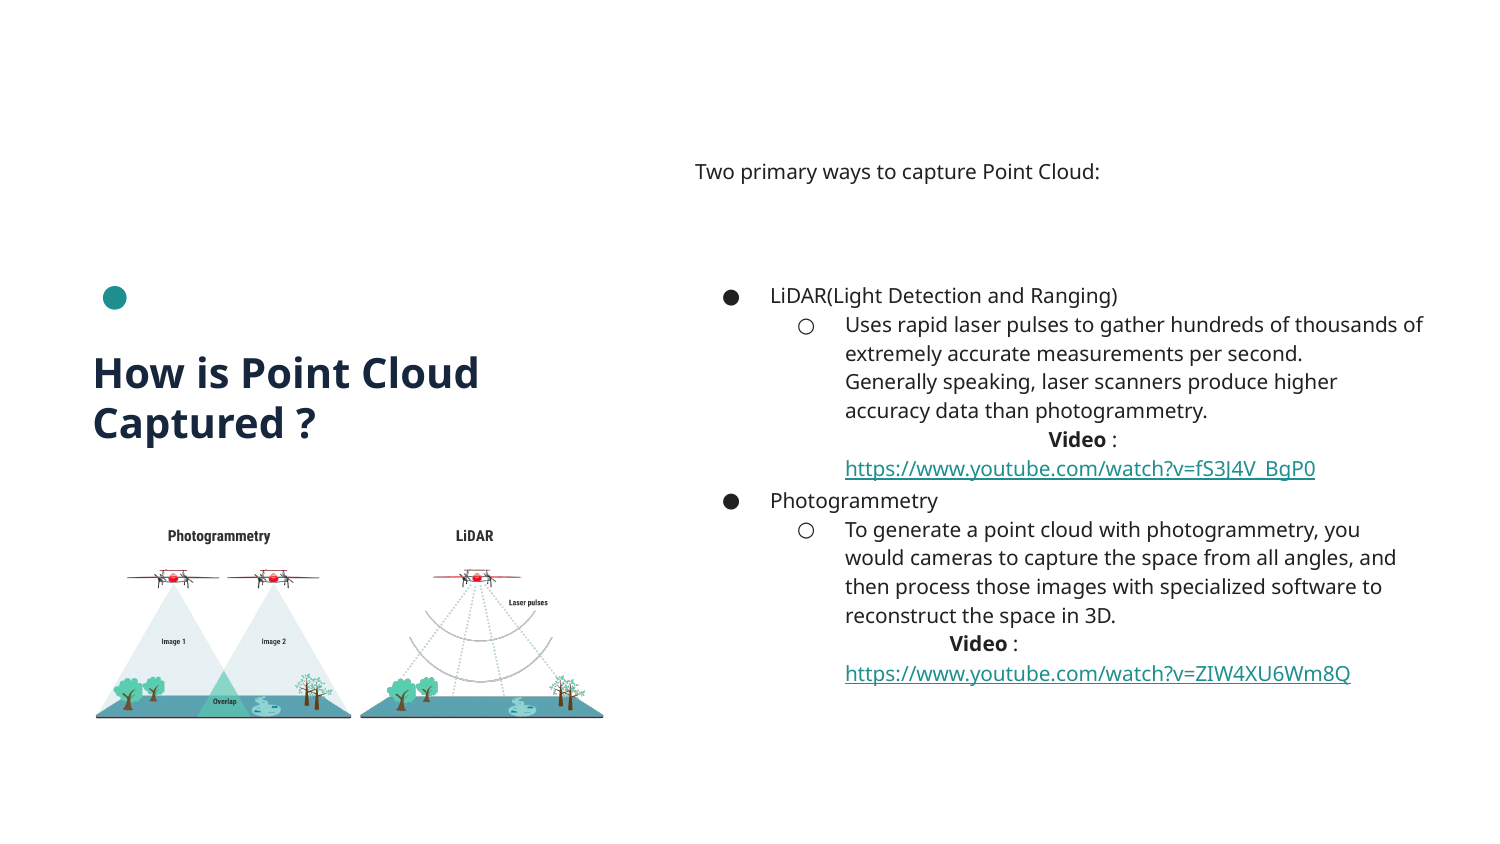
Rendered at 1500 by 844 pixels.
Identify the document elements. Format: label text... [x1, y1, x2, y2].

title How is Point Cloud Captured ? [77, 331, 658, 543]
picture [58, 486, 640, 778]
list Two primary ways to capture Point Cloud: LiDAR(Light Detection and Ranging) Uses rapid laser pulses to gather hundreds of thousands of extremely accurate measurements per second. Generally speaking, laser scanners produce higher accuracy data than photogrammetry. Video : https://www.youtube.com/watch?v=fS3J4V_BgP0 Photogrammetry To generate a point cloud with photogrammetry, you would cameras to capture the space from all angles, and then process those images with specialized software to reconstruct the space in 3D. Video : https://www.youtube.com/watch?v=ZIW4XU6Wm8Q [680, 118, 1440, 725]
